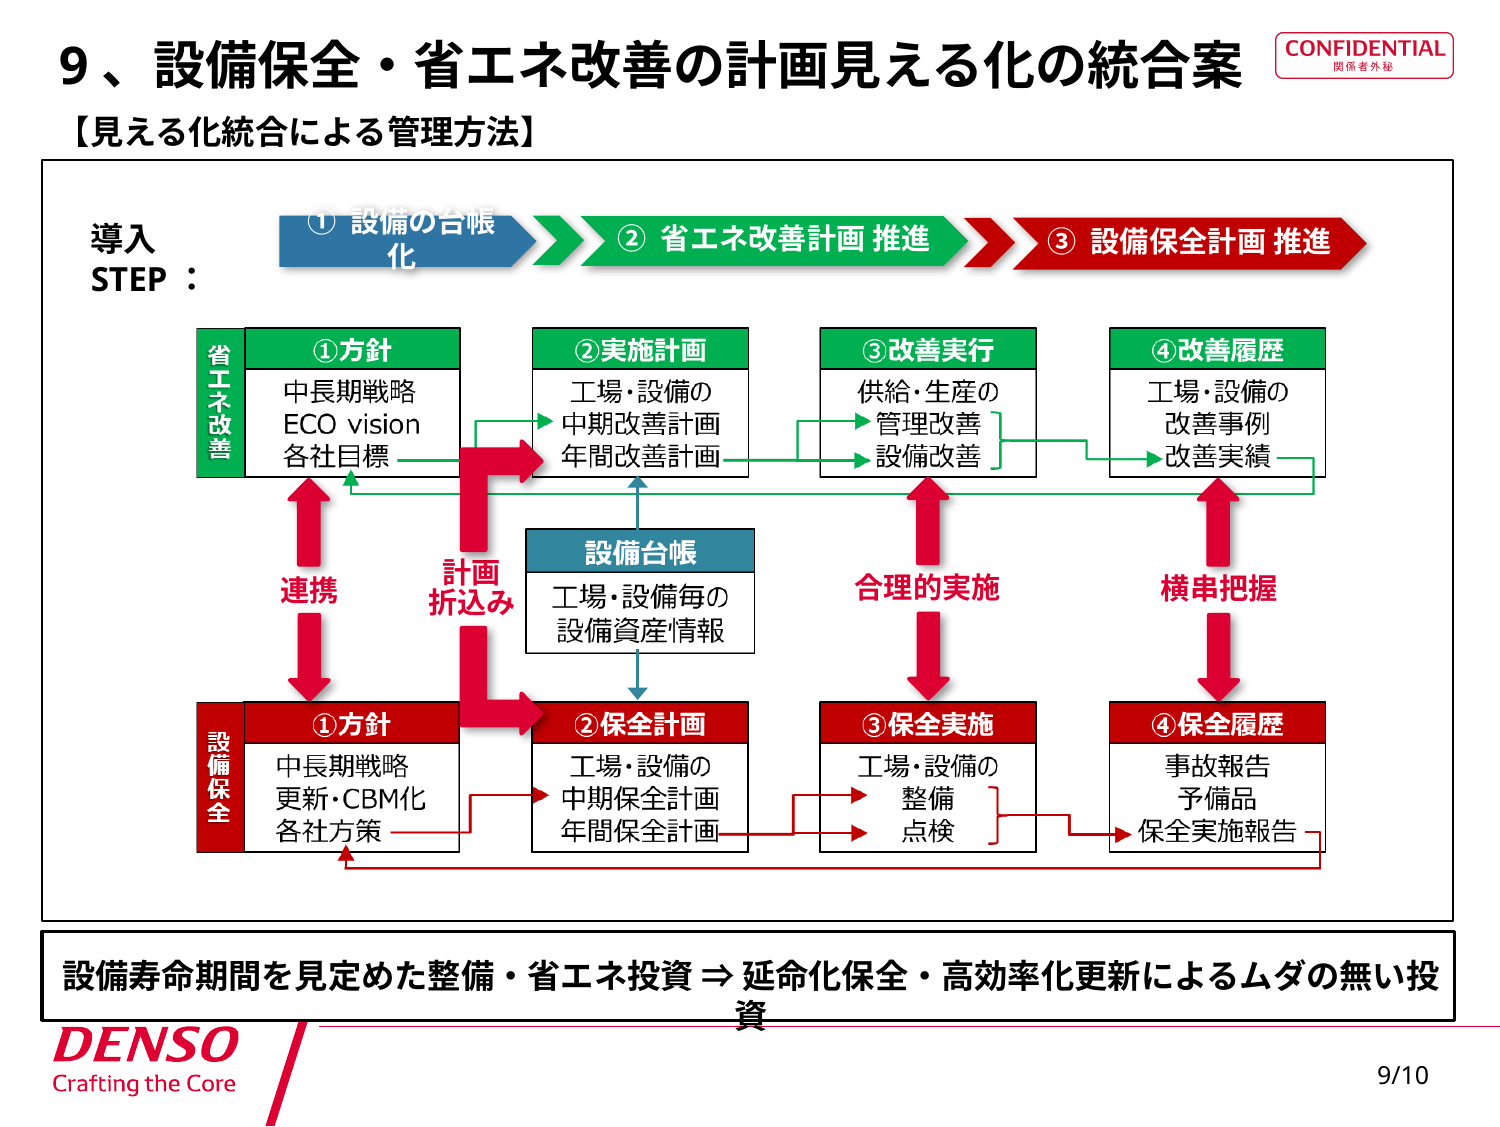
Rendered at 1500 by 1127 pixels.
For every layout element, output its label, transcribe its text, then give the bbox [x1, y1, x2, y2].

picture [1275, 32, 1455, 79]
picture [188, 699, 328, 863]
text_box [40, 929, 1457, 1022]
text_box ③ 設備保全計画 推進 [1012, 217, 1367, 270]
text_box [227, 441, 1301, 734]
text_box 9/10 [1347, 1051, 1459, 1097]
picture [1321, 699, 1326, 863]
text_box [530, 213, 587, 268]
text_box ② 省エネ改善計画 推進 [580, 216, 969, 266]
title 9、設備保全・省エネ改善の計画見える化の統合案 [0, 32, 1500, 110]
text_box 導入STEP： [90, 210, 272, 306]
picture [188, 324, 1326, 489]
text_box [328, 648, 1321, 870]
text_box [40, 157, 1456, 923]
text_box [961, 215, 1018, 270]
text_box 設備寿命期間を見定めた整備・省エネ投資 ⇒ 延命化保全・高効率化更新によるムダの無い投資 [41, 949, 1460, 1042]
text_box ① 設備の台帳化 [279, 215, 537, 267]
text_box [333, 403, 1315, 532]
text_box 【見える化統合による管理方法】 [41, 104, 725, 159]
